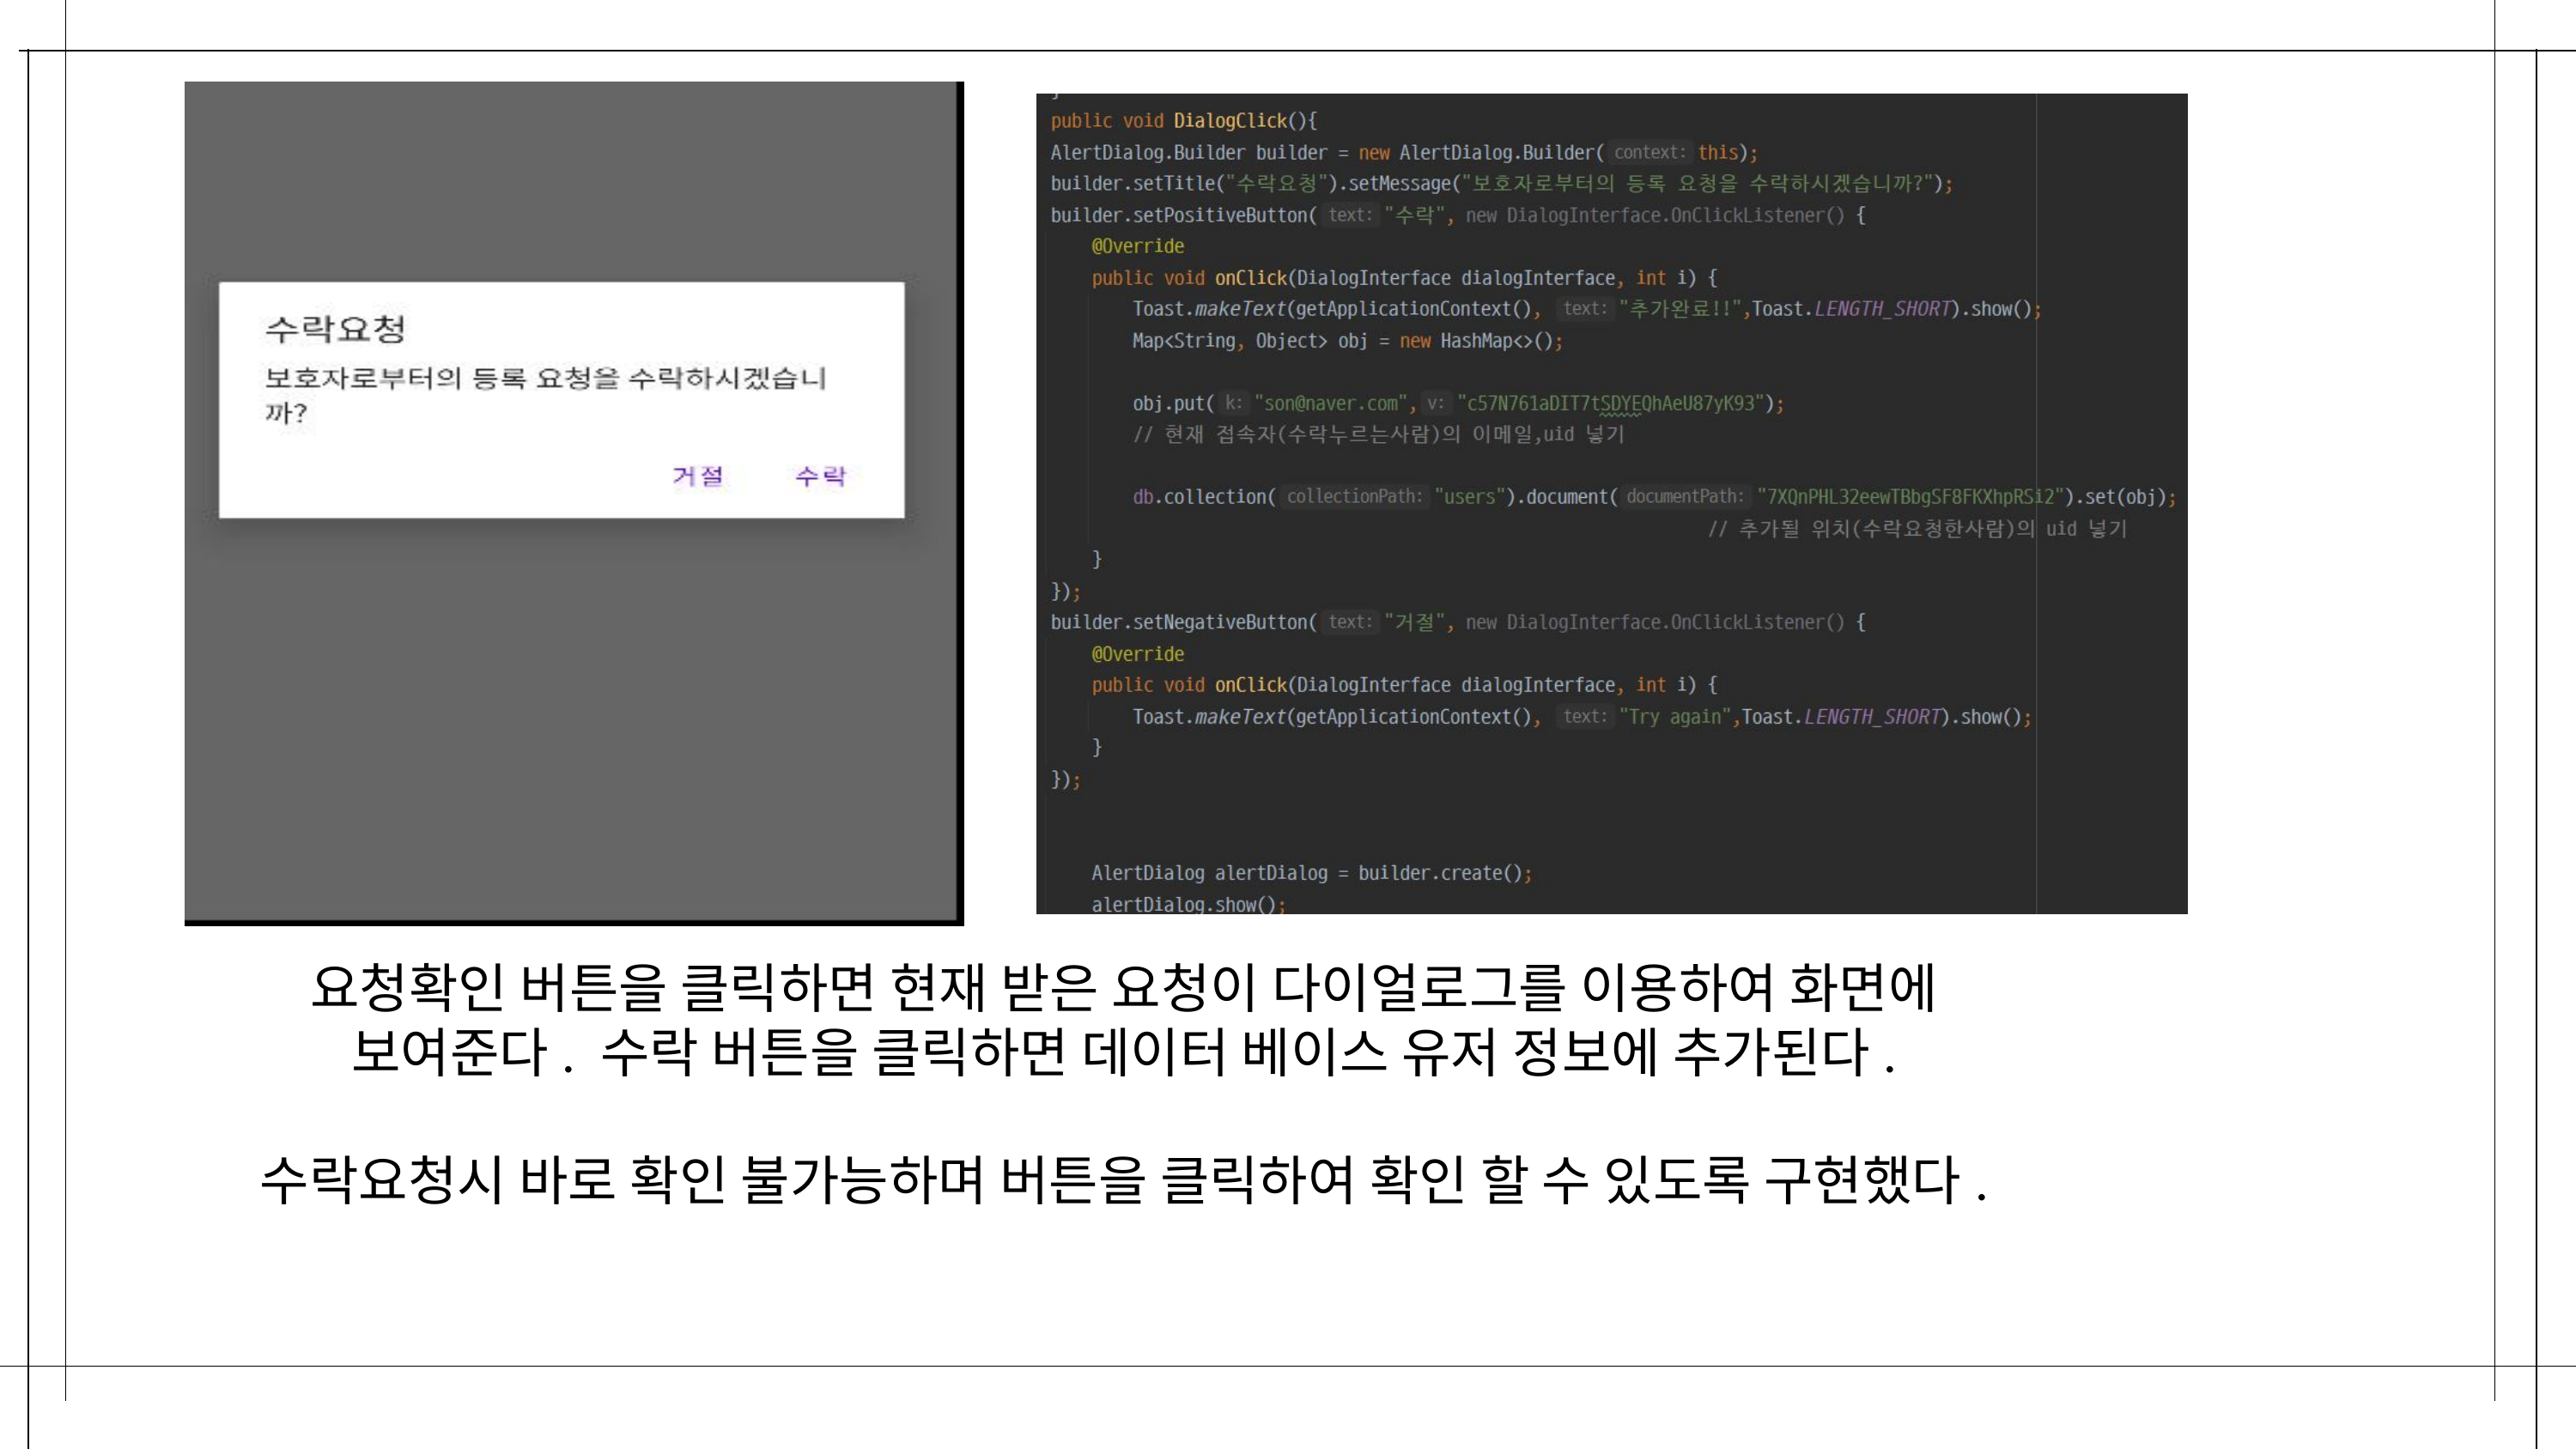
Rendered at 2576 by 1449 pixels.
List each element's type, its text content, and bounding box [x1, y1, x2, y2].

picture [1036, 94, 2188, 914]
picture [185, 82, 964, 926]
title 요청확인 버튼을 클릭하면 현재 받은 요청이 다이얼로그를 이용하여 화면에 보여준다. 수락 버튼을 클릭하면 데이터 베이스 유저 정보에 추가된다. 수락요청시 바로 확인 불가능하며 버튼을 클릭하여 확인 할 수 있도록 구현했다. [216, 943, 2033, 1223]
